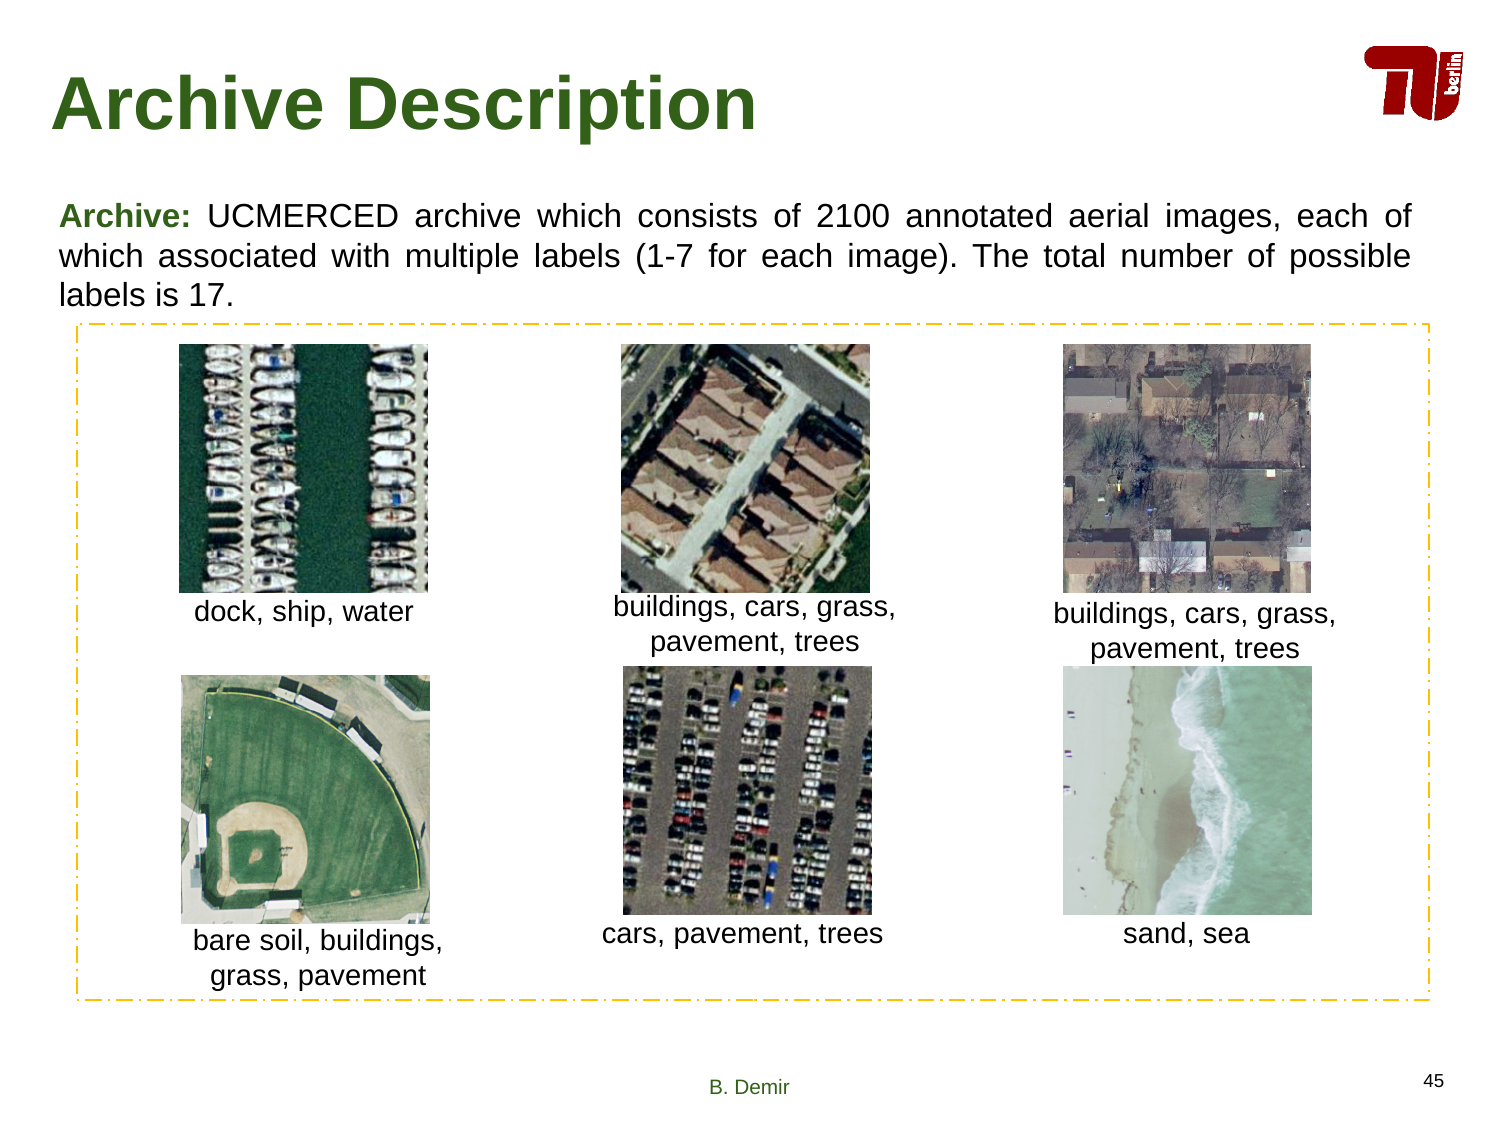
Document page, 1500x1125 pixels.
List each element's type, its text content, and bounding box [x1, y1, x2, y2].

text_box bare soil, buildings, grass, pavement [173, 914, 464, 999]
text_box cars, pavement, trees [571, 906, 914, 957]
text_box B. Demir [507, 1065, 992, 1125]
title Archive Description [34, 53, 1248, 147]
picture [1362, 45, 1465, 121]
text_box buildings, cars, grass, pavement, trees [584, 579, 926, 665]
picture [178, 344, 428, 593]
picture [621, 344, 870, 593]
text_box dock, ship, water [179, 597, 430, 635]
picture [181, 675, 431, 925]
picture [623, 666, 873, 915]
text_box buildings, cars, grass, pavement, trees [1024, 587, 1367, 672]
text_box [76, 335, 1430, 1000]
text_box 45 [1109, 1061, 1460, 1122]
text_box sand, sea [1108, 923, 1266, 957]
picture [1063, 344, 1311, 593]
picture [1062, 665, 1312, 915]
text_box Archive: UCMERCED archive which consists of 2100 annotated aerial images, each of which associated with multiple labels (1-7 for each image). The total number of possible labels is 17. [43, 186, 1430, 335]
